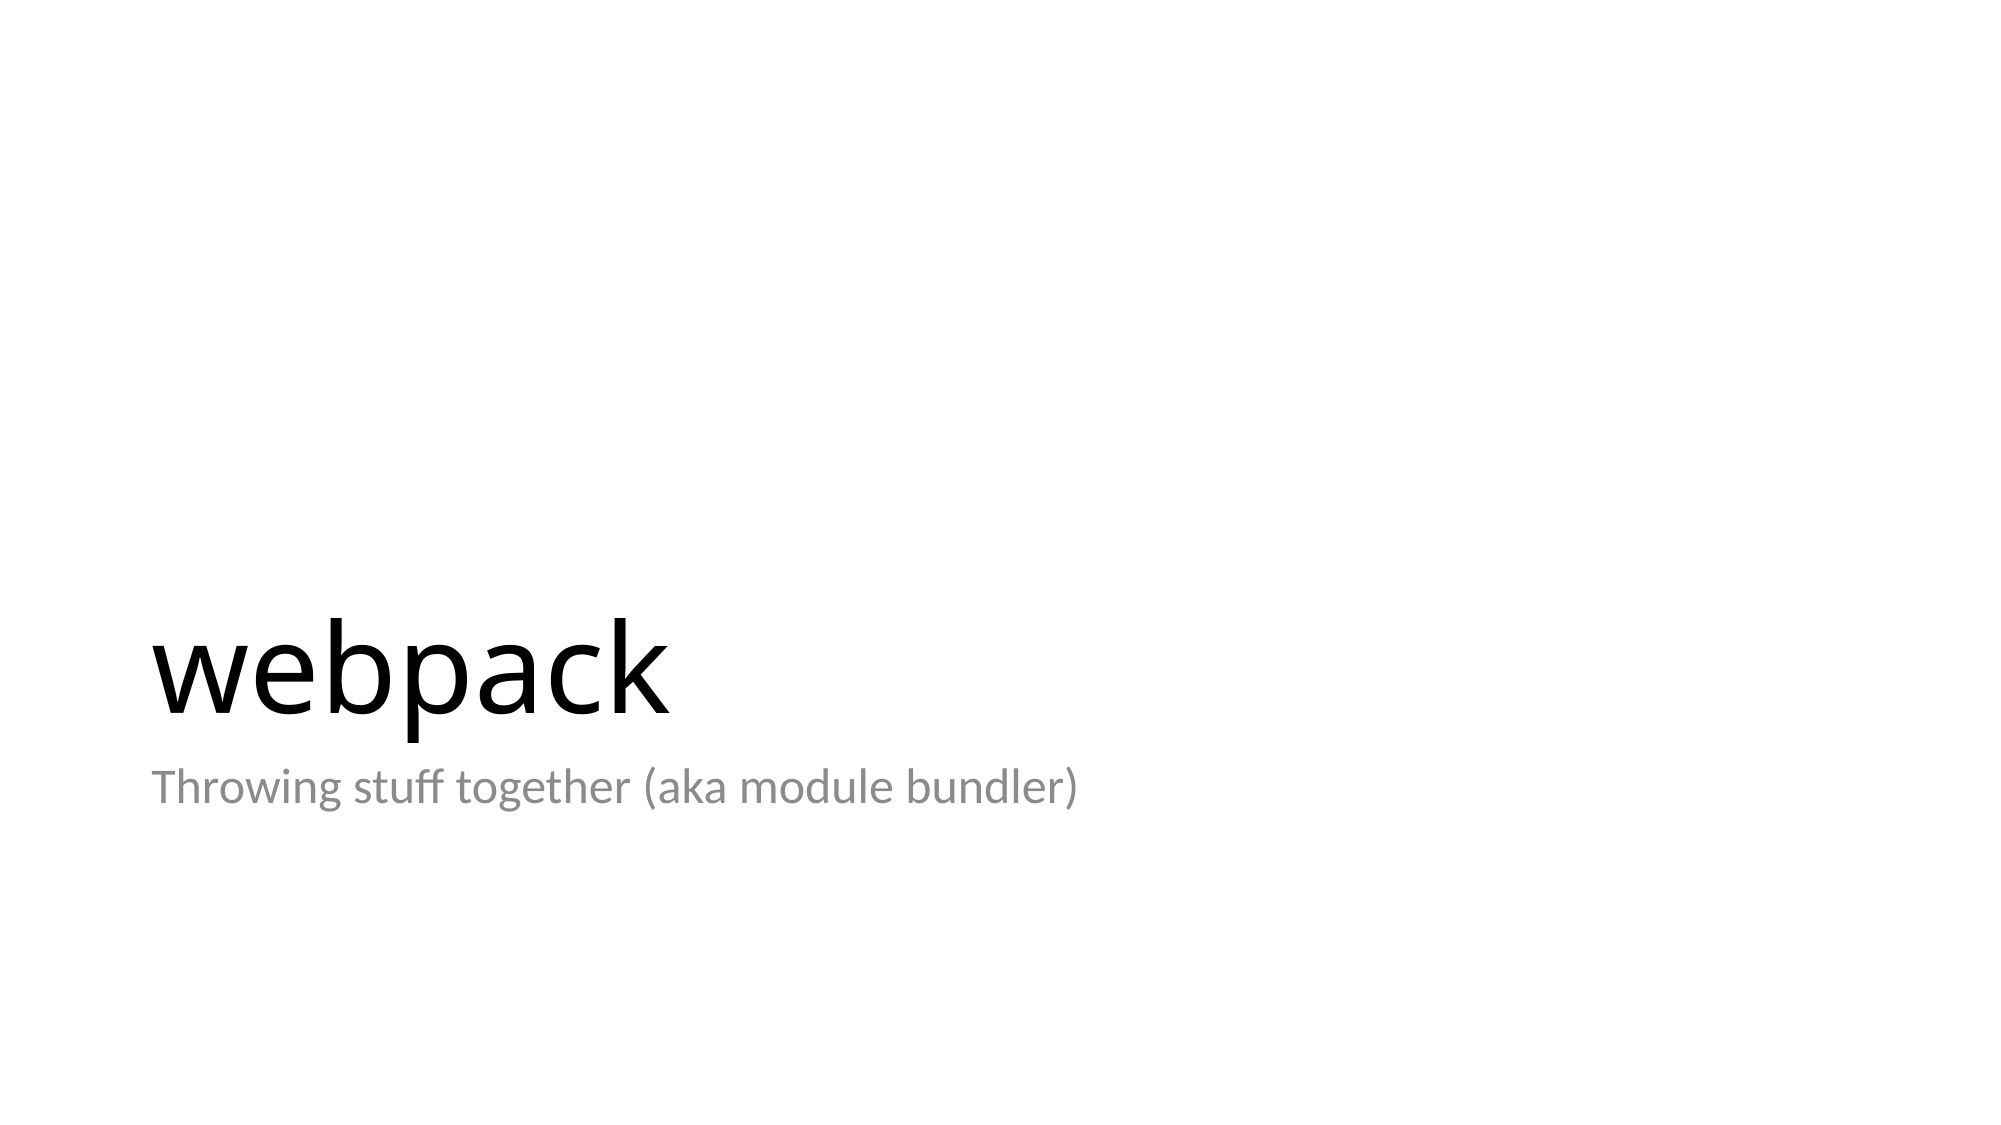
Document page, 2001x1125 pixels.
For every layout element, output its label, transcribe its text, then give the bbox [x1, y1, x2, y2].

title webpack [136, 280, 1862, 749]
list Throwing stuff together (aka module bundler) [136, 752, 1862, 999]
